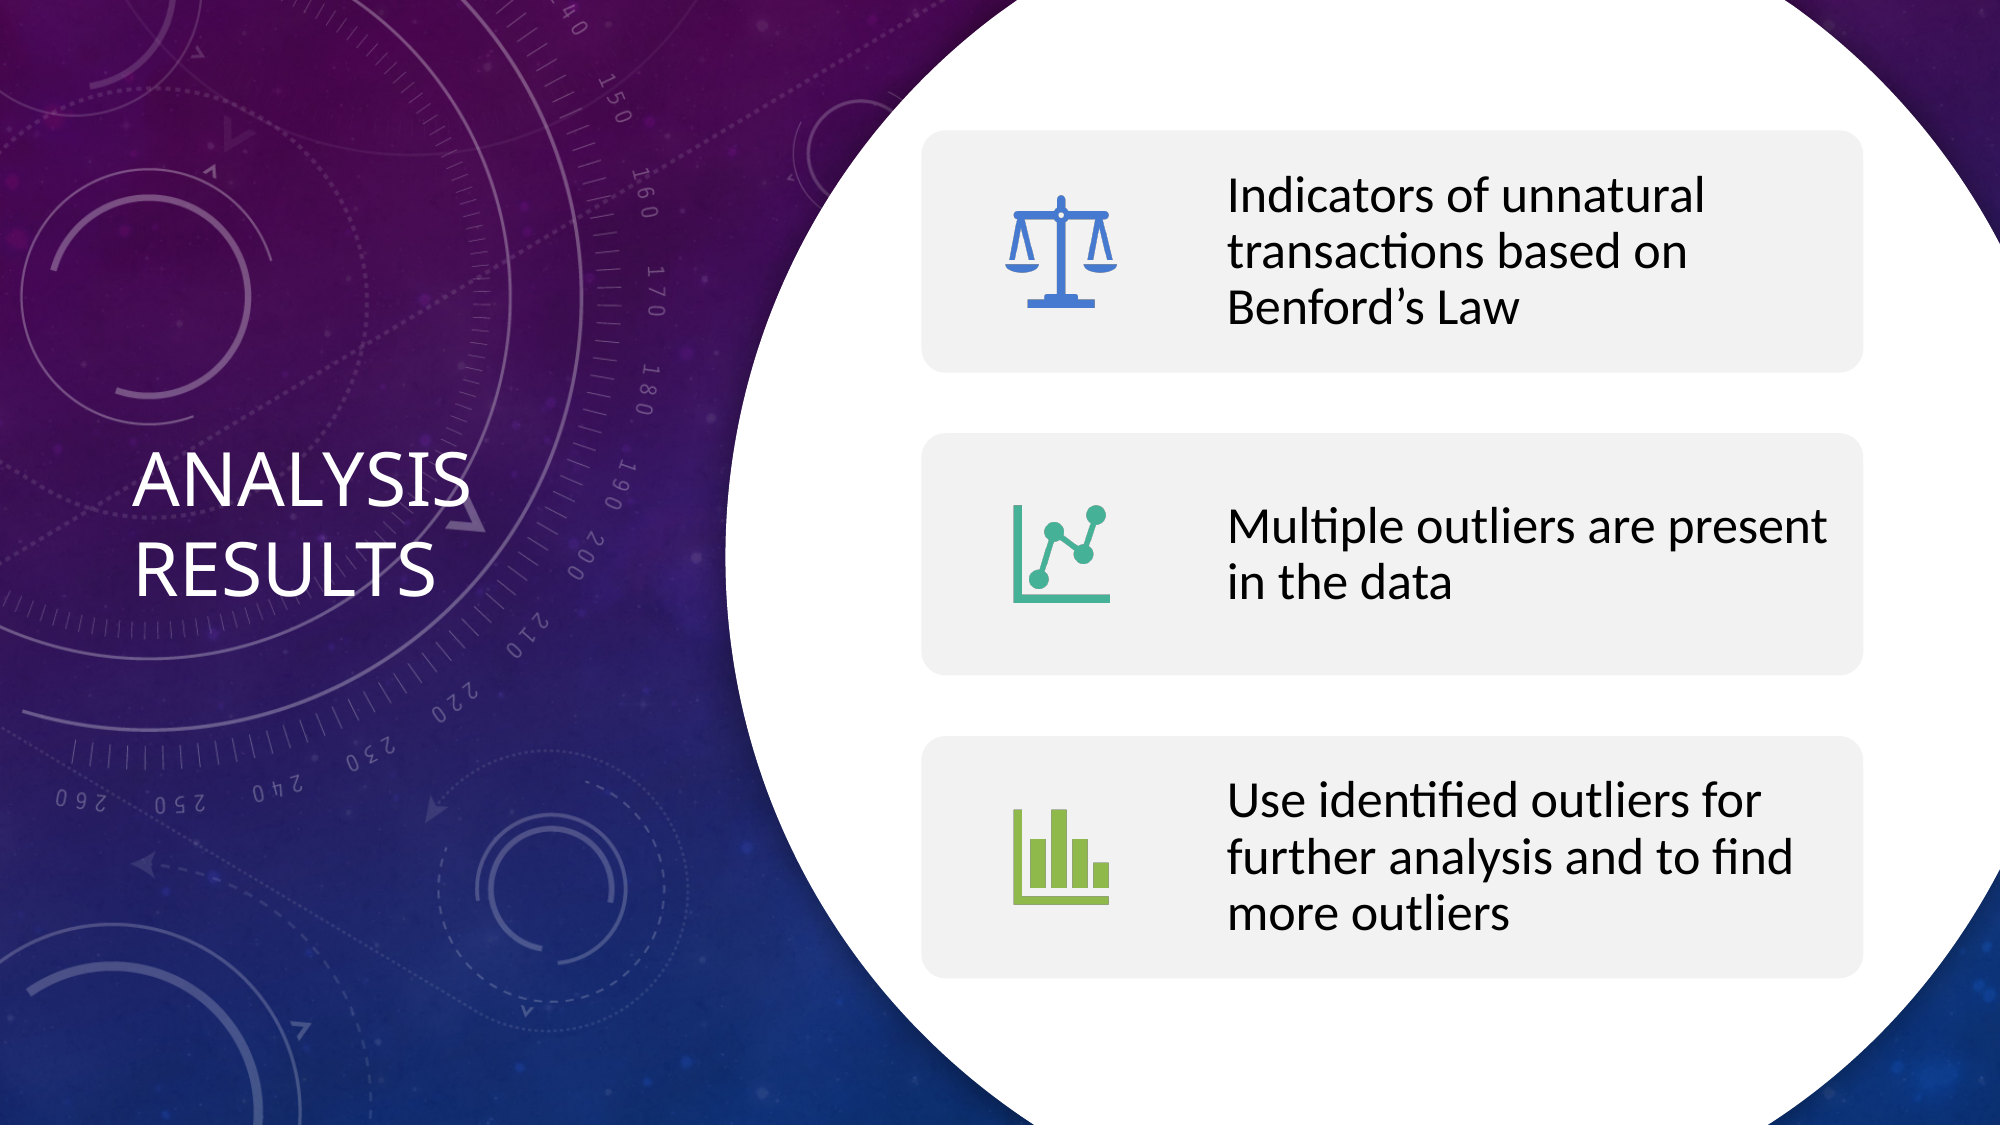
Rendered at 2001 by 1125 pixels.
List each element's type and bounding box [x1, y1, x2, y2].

text_box [921, 129, 1864, 979]
picture [0, 0, 2000, 1125]
